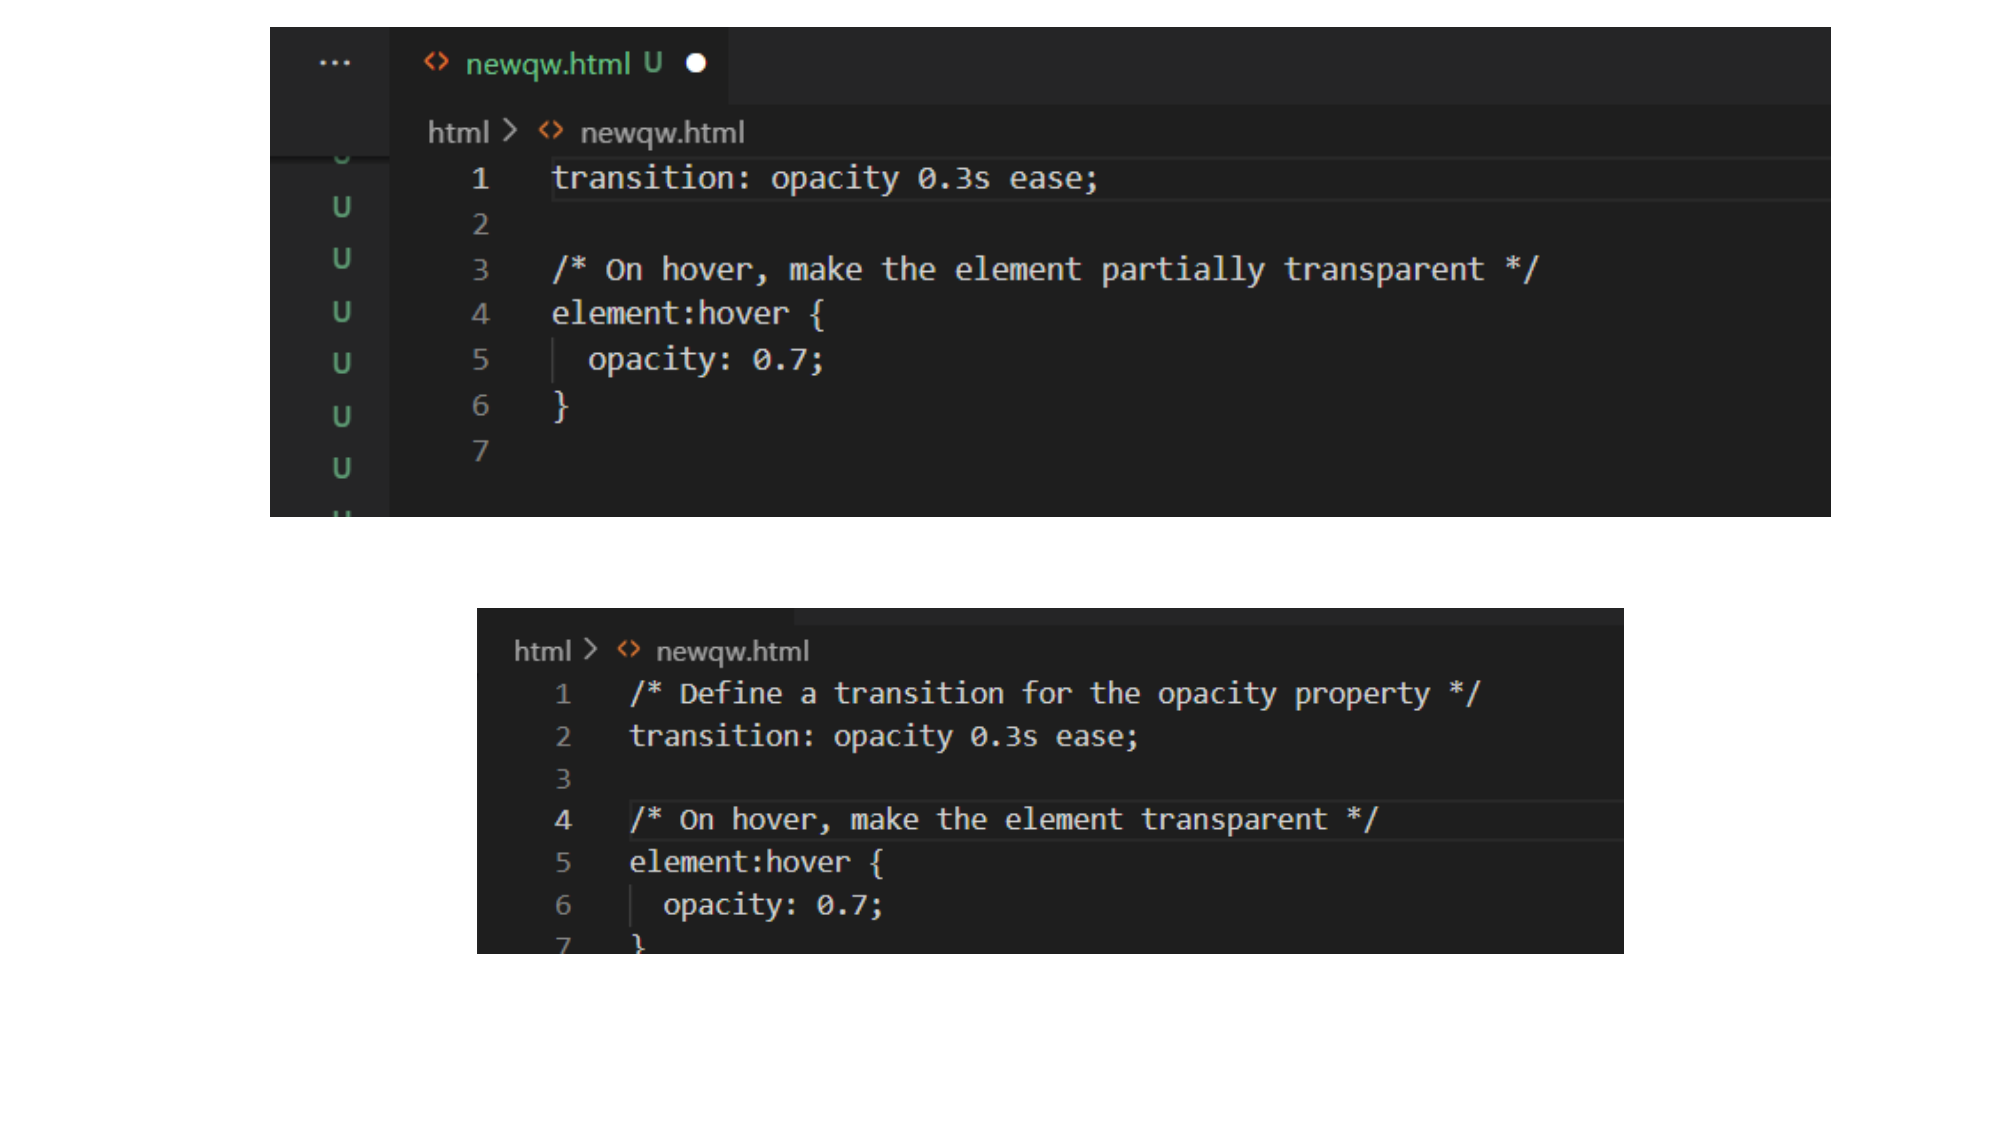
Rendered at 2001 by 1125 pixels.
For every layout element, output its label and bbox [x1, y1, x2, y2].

picture [270, 27, 1831, 517]
picture [477, 608, 1624, 954]
